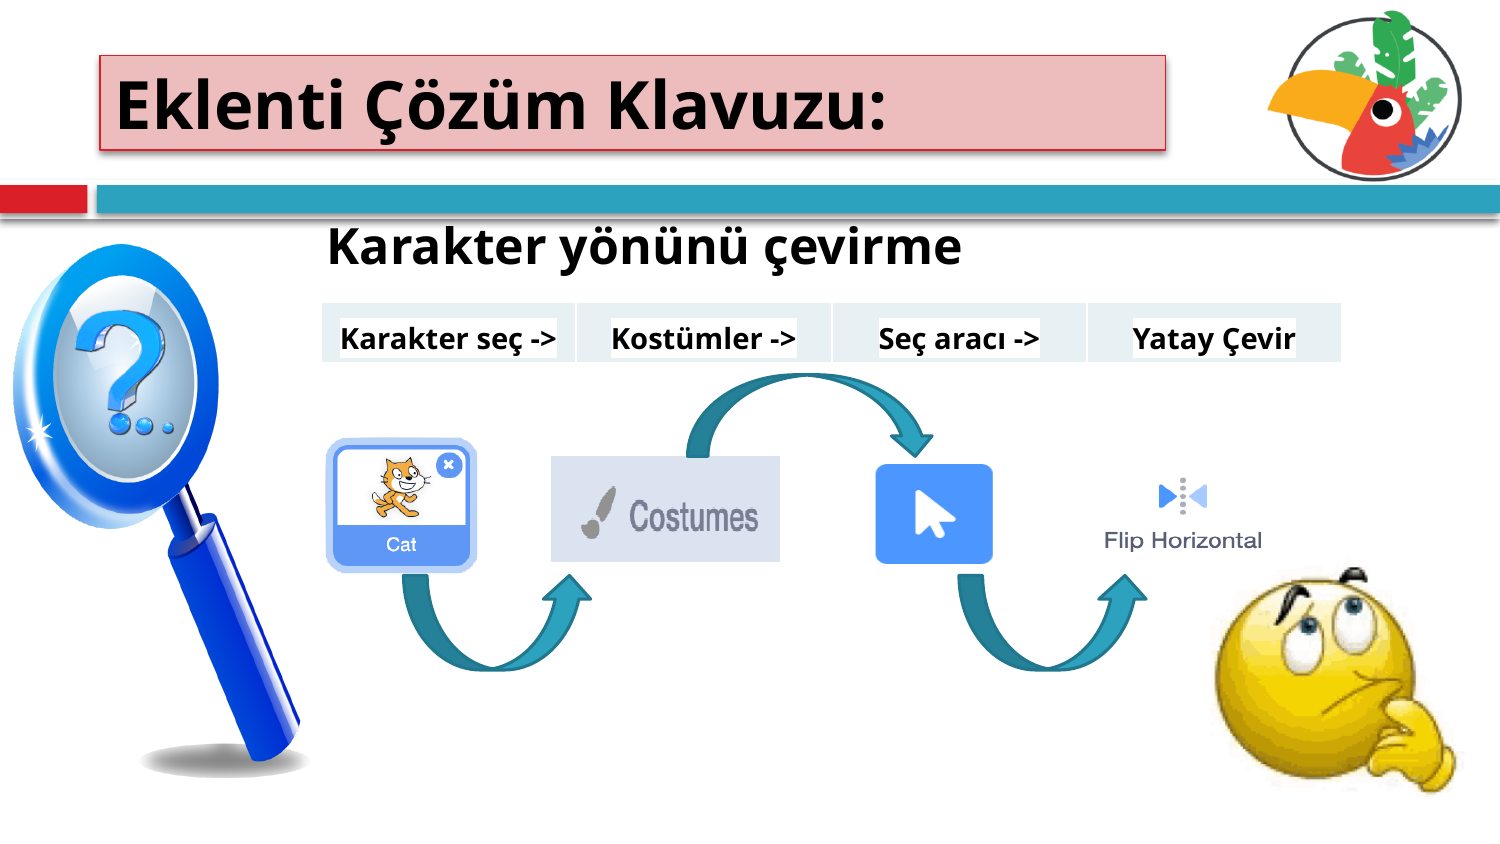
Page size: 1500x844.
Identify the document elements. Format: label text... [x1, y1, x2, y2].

picture [320, 430, 487, 587]
table_header Karakter seç -> [322, 303, 575, 362]
picture [1257, 0, 1484, 197]
table_header Kostümler -> [577, 303, 831, 362]
text_box [404, 573, 593, 672]
text_box Eklenti Çözüm Klavuzu: [99, 55, 1166, 151]
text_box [13, 244, 310, 778]
text_box [957, 577, 1148, 672]
table_header Seç aracı -> [833, 303, 1086, 362]
text_box Karakter yönünü çevirme [236, 206, 1139, 282]
text_box [686, 373, 934, 458]
picture [551, 455, 780, 562]
picture [1096, 460, 1469, 798]
table_header Yatay Çevir [1088, 303, 1341, 362]
picture [864, 460, 1007, 568]
